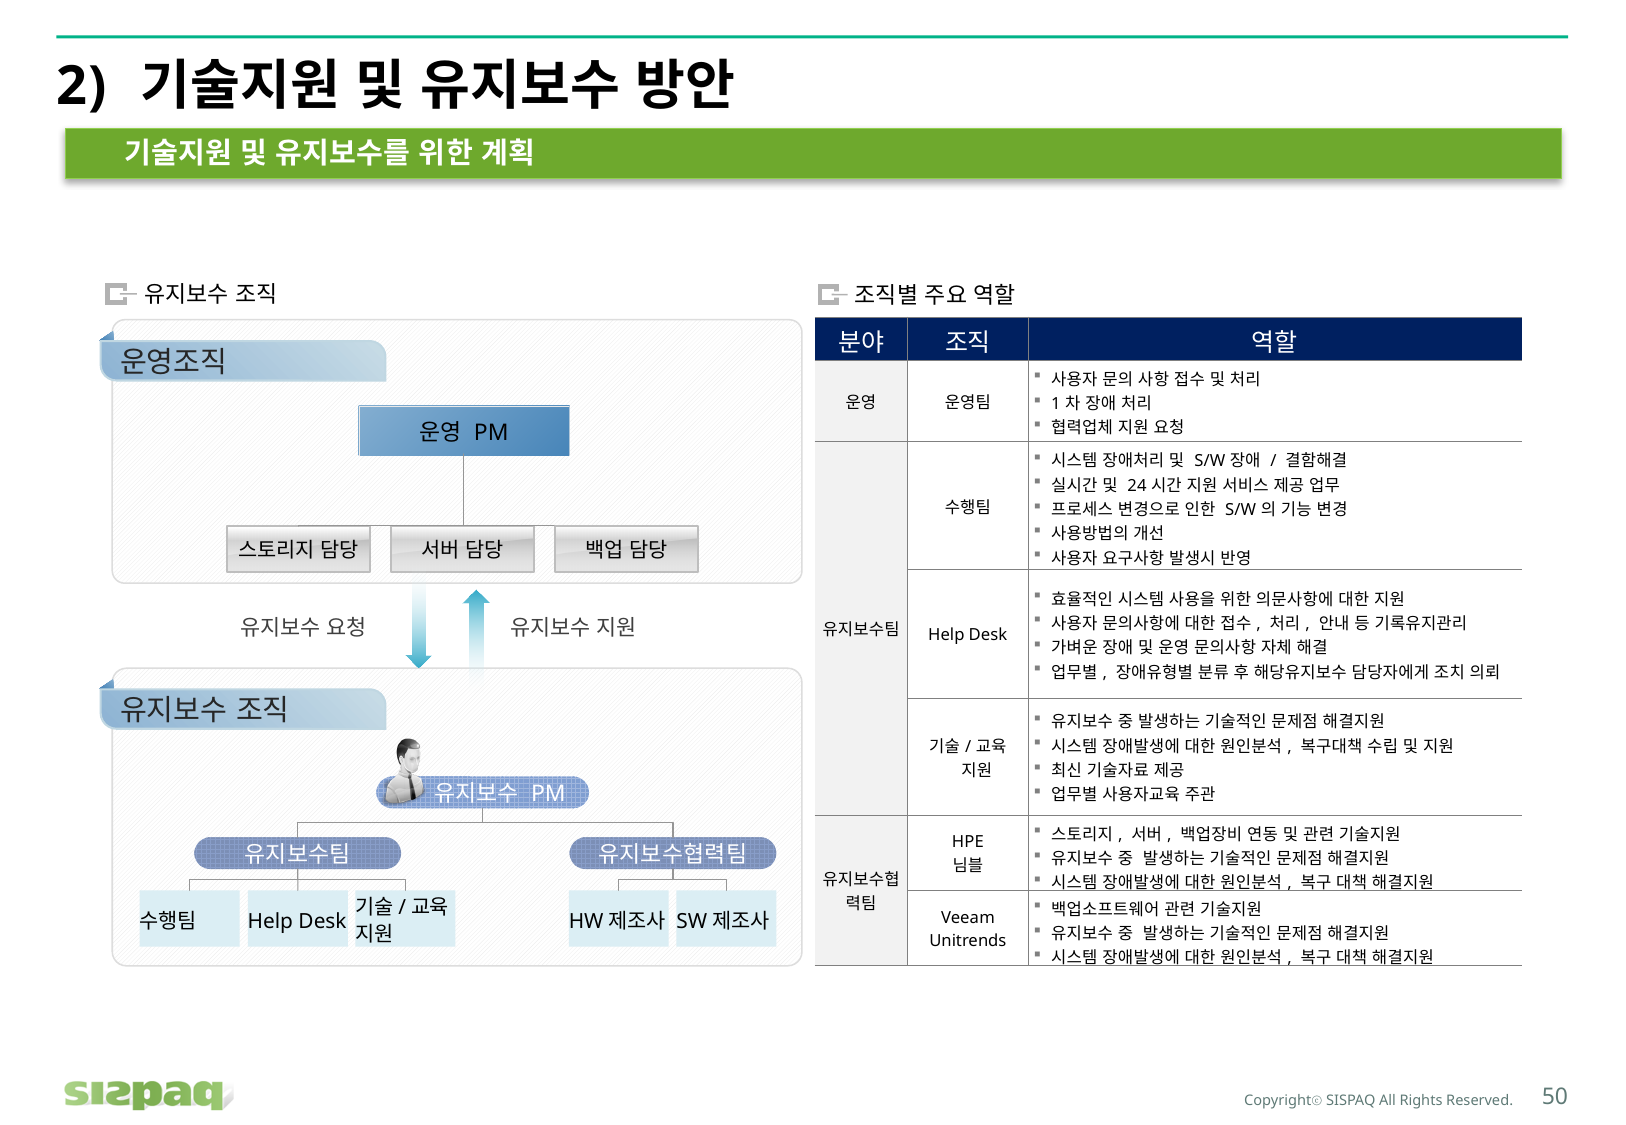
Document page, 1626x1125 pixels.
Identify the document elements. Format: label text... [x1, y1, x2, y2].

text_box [819, 279, 1026, 309]
title 기술지원 및 유지보수 방안 [56, 39, 1569, 127]
table_cell Help Desk [908, 570, 1028, 698]
table_cell 수행팀 [908, 442, 1028, 569]
table_cell 유지보수 중 발생하는 기술적인 문제점 해결지원 시스템 장애발생에 대한 원인분석, 복구대책 수립 및 지원 최신 기술자료 제공 업무별 사용자교육 주관 [1029, 699, 1522, 815]
table_cell 운영팀 [908, 361, 1028, 441]
table_cell 백업소프트웨어 관련 기술지원 유지보수 중 발생하는 기술적인 문제점 해결지원 시스템 장애발생에 대한 원인분석, 복구 대책 해결지원 [1029, 891, 1522, 965]
table_cell 운영 [815, 361, 907, 441]
picture [56, 1071, 234, 1113]
table_cell 유지보수팀 [815, 442, 907, 815]
table_cell 기술/교육 지원 [908, 699, 1028, 815]
table_cell 유지보수협력팀 [815, 816, 907, 965]
table_header 분야 [815, 318, 907, 360]
table_header 조직 [908, 318, 1028, 360]
table_cell 스토리지, 서버, 백업장비 연동 및 관련 기술지원 유지보수 중 발생하는 기술적인 문제점 해결지원 시스템 장애발생에 대한 원인분석, 복구 대책 해결지원 [1029, 816, 1522, 890]
table_cell HPE 님블 [908, 816, 1028, 890]
table_cell 효율적인 시스템 사용을 위한 의문사항에 대한 지원 사용자 문의사항에 대한 접수, 처리, 안내 등 기록유지관리 가벼운 장애 및 운영 문의사항 자체 해결 업무별, 장애유형별 분류 후 해당유지보수 담당자에게 조치 의뢰 [1029, 570, 1522, 698]
table_cell 시스템 장애처리 및 S/W장애 / 결함해결 실시간 및 24시간 지원 서비스 제공 업무 프로세스 변경으로 인한 S/W의 기능 변경 사용방법의 개선 사용자 요구사항 발생시 반영 [1029, 442, 1522, 569]
table_header 역할 [1029, 318, 1522, 360]
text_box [99, 279, 803, 967]
table_cell 사용자 문의 사항 접수 및 처리 1차 장애 처리 협력업체 지원 요청 [1029, 361, 1522, 441]
table_cell Veeam Unitrends [908, 891, 1028, 965]
text_box 기술지원 및 유지보수를 위한 계획 [65, 128, 1562, 179]
